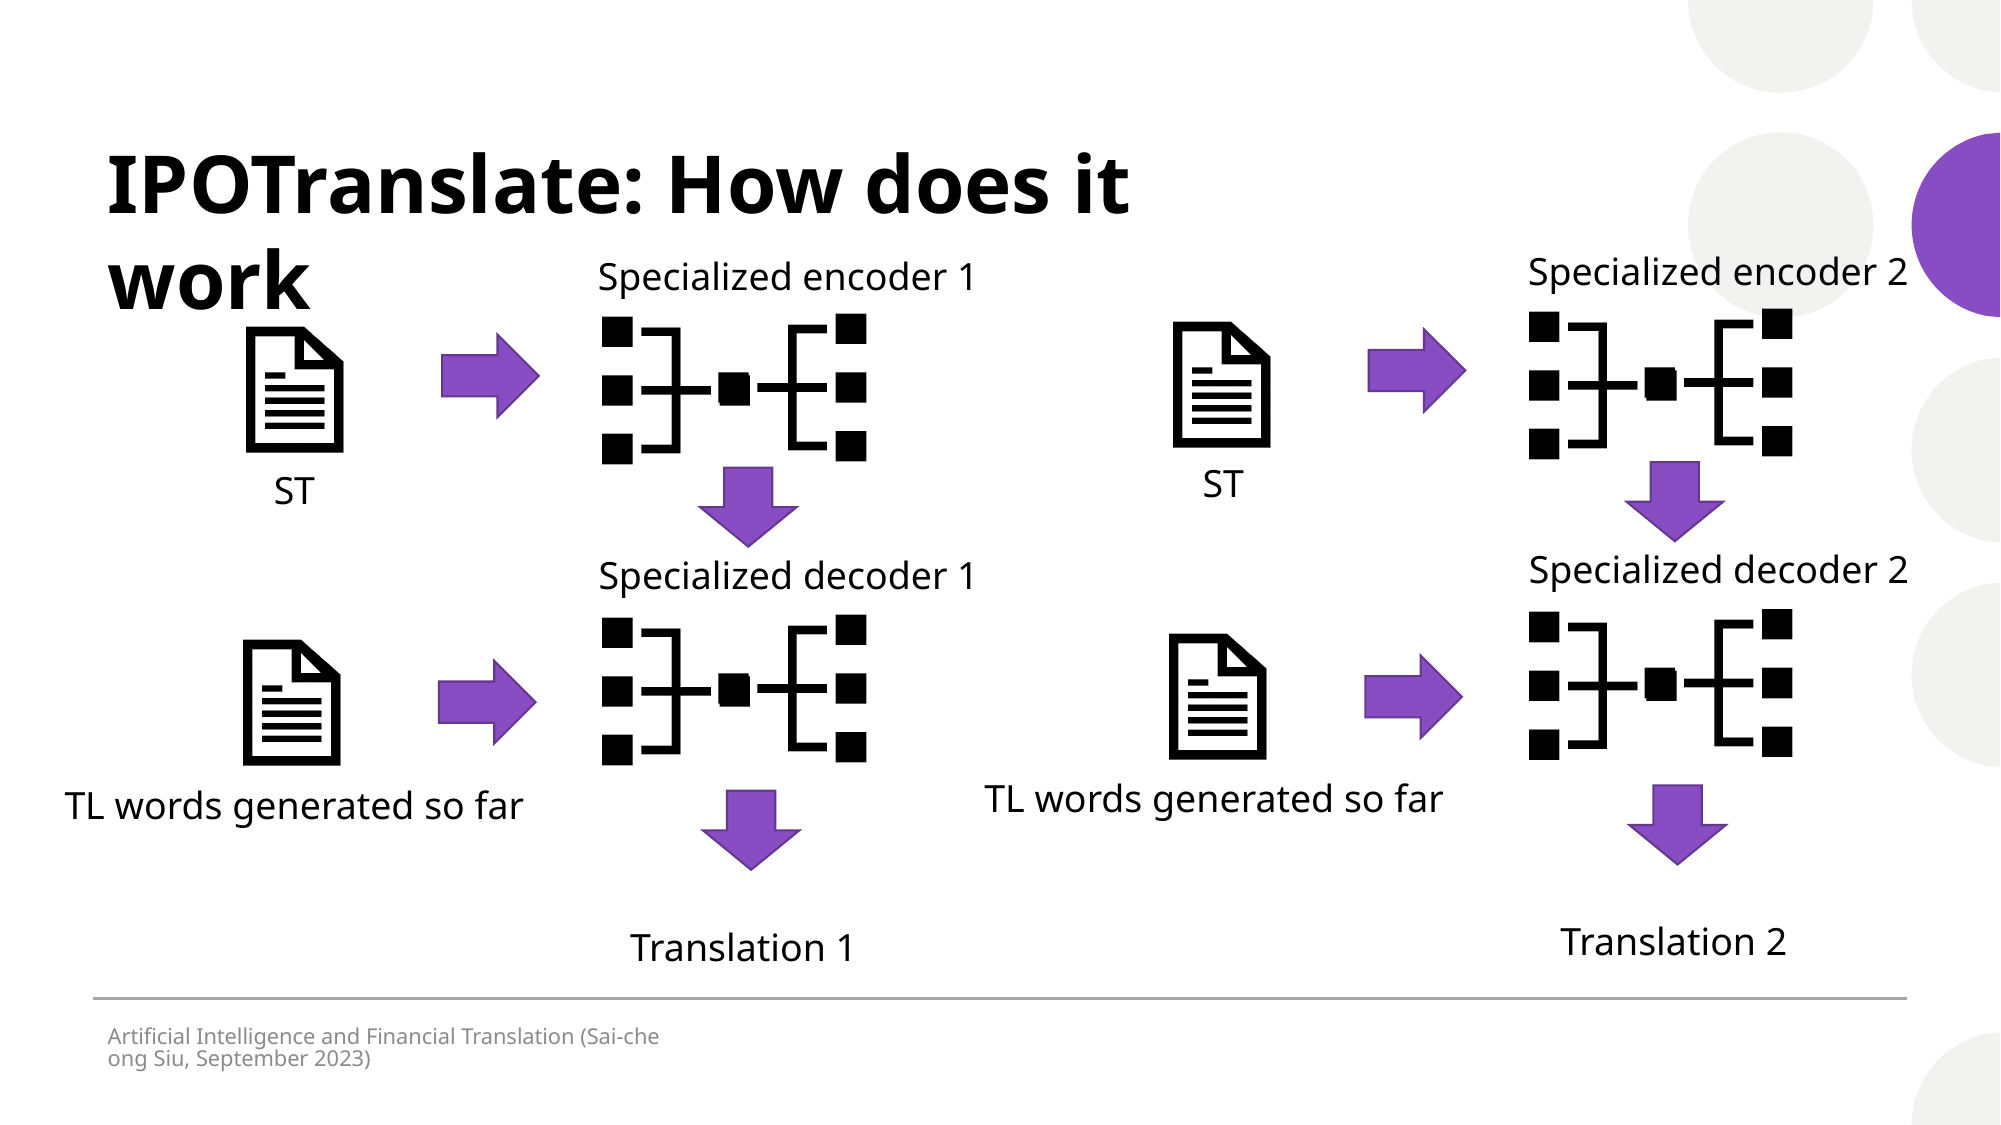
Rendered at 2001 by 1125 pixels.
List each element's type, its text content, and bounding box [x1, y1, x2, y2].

text_box [437, 658, 537, 746]
picture [1497, 276, 1824, 493]
footer Artificial Intelligence and Financial Translation (Sai-cheong Siu, September 2023) [92, 1007, 685, 1068]
text_box ST [259, 465, 331, 519]
picture [570, 281, 898, 498]
text_box Translation 1 [615, 916, 873, 976]
text_box [1367, 326, 1467, 415]
text_box Specialized encoder 1 [583, 246, 994, 306]
text_box Translation 2 [1545, 910, 1803, 971]
picture [216, 627, 367, 778]
text_box [699, 799, 803, 872]
text_box TL words generated so far [49, 774, 540, 835]
picture [1497, 576, 1824, 794]
title IPOTranslate: How does it work [92, 126, 1297, 335]
text_box [1623, 493, 1727, 538]
text_box ST [1187, 460, 1259, 513]
picture [1142, 621, 1293, 772]
text_box [697, 498, 800, 544]
text_box [1626, 794, 1729, 866]
text_box [441, 332, 541, 420]
picture [1145, 309, 1297, 460]
picture [219, 314, 370, 465]
text_box Specialized encoder 2 [1513, 240, 1925, 301]
text_box Specialized decoder 2 [1514, 538, 1925, 599]
text_box [1364, 653, 1464, 741]
picture [570, 582, 898, 799]
text_box Specialized decoder 1 [583, 544, 995, 605]
text_box TL words generated so far [969, 767, 1460, 827]
